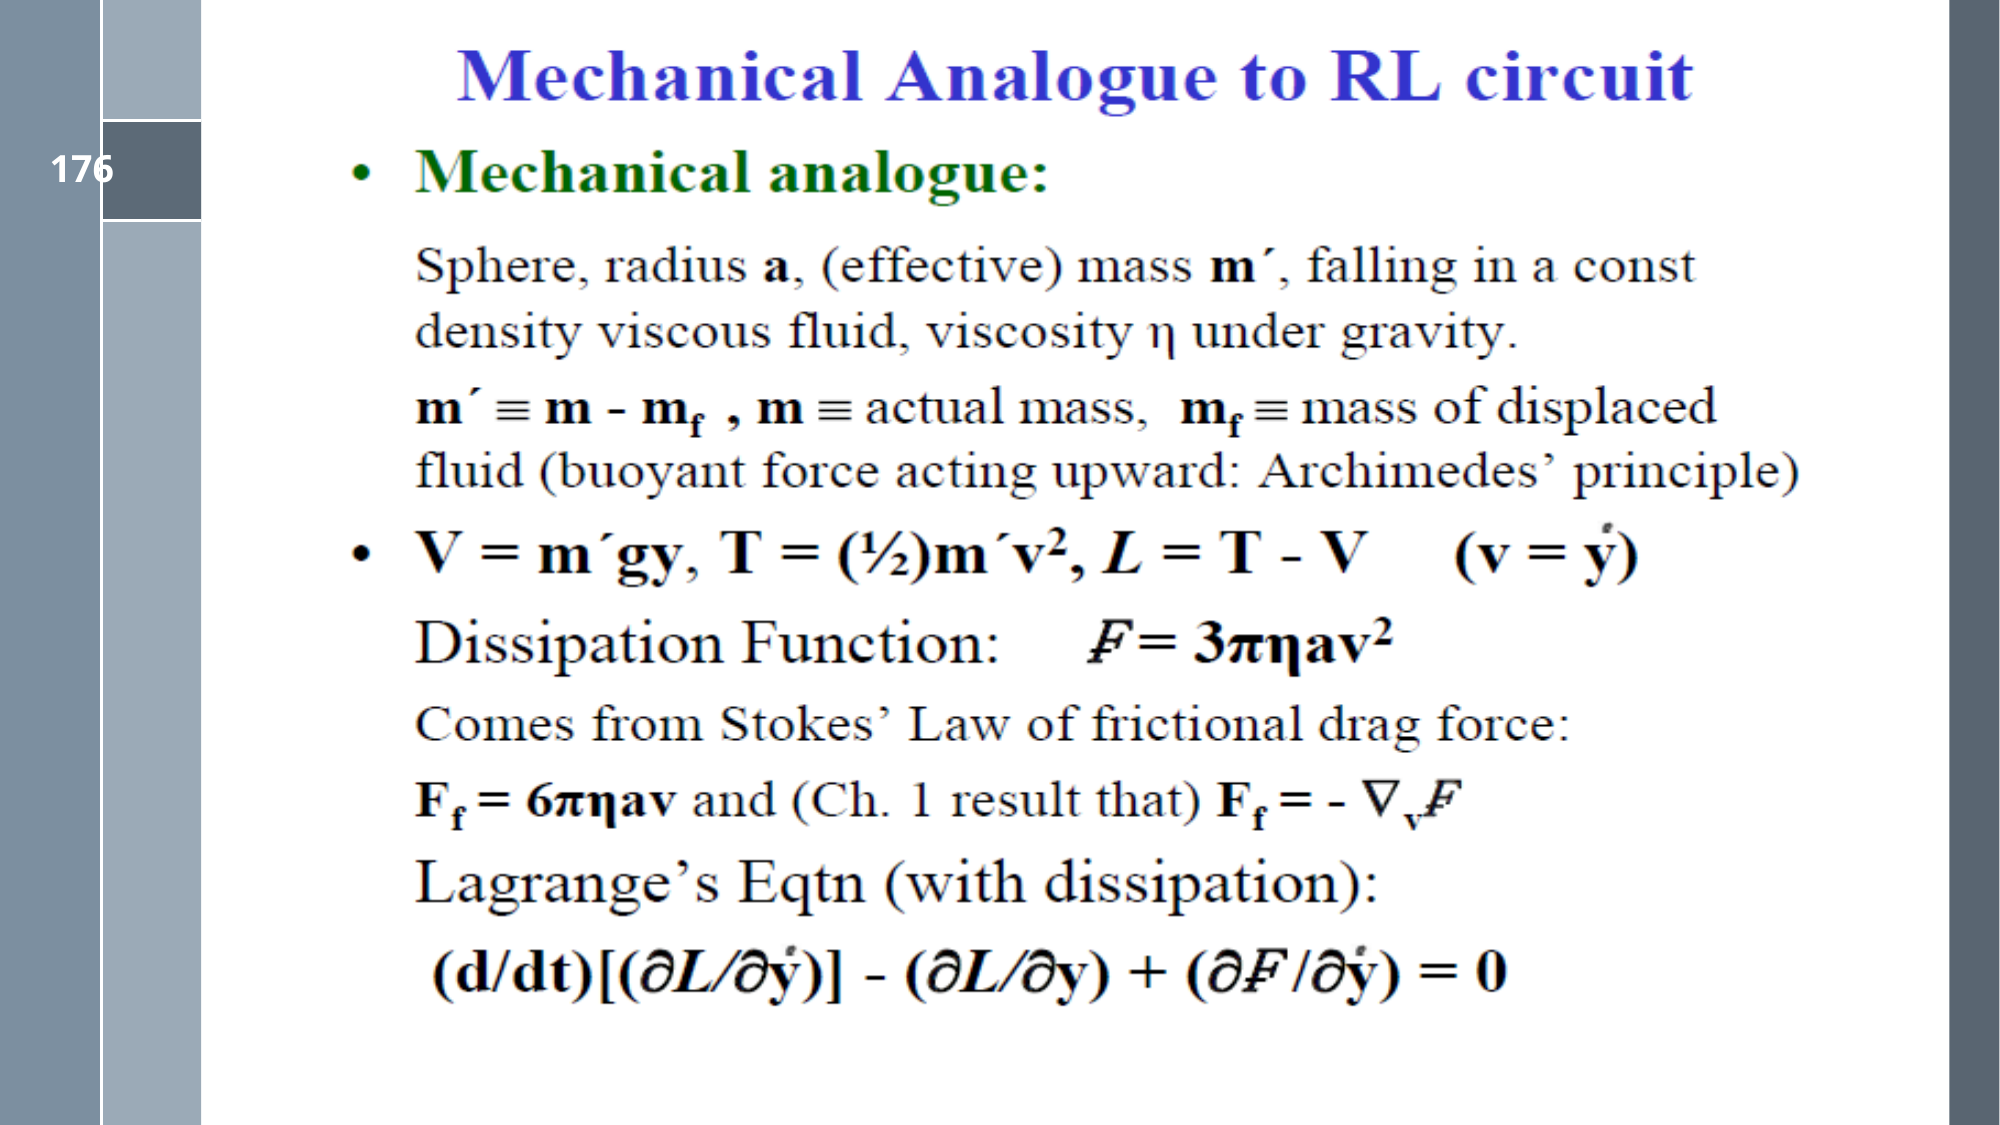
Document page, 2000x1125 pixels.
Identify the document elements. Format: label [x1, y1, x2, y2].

picture [324, 43, 1825, 1088]
